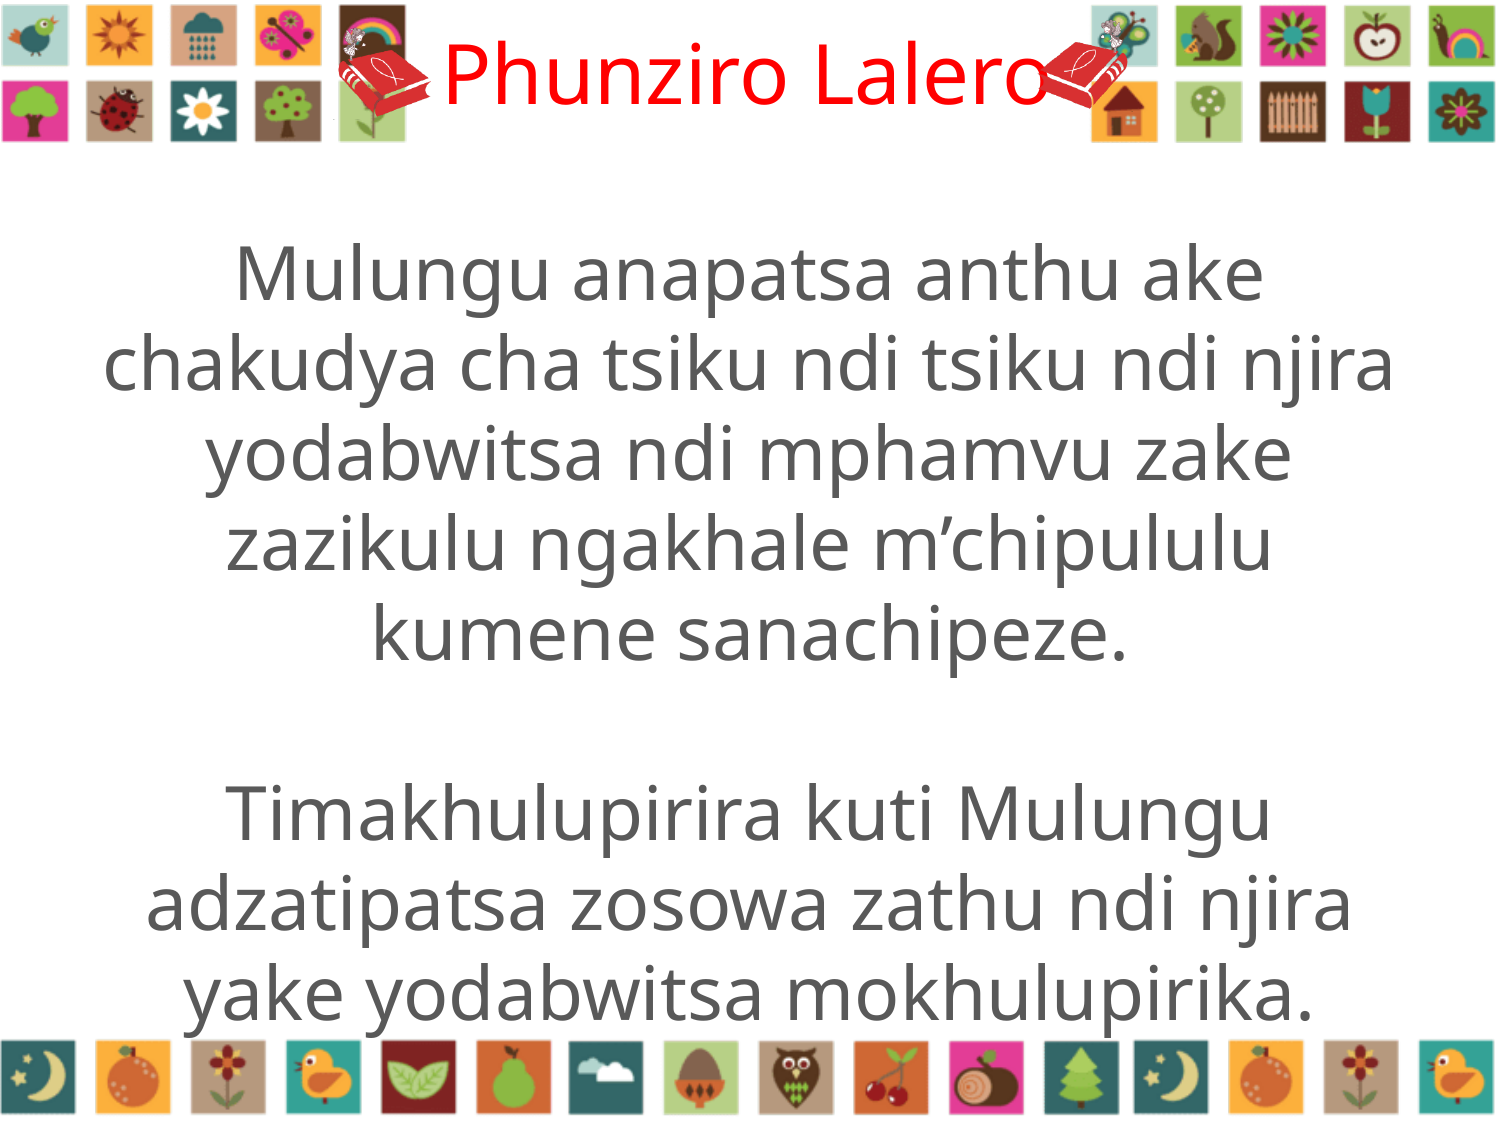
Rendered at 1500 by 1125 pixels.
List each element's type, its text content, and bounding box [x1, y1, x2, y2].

text_box Phunziro Lalero [425, 13, 1078, 129]
picture [0, 3, 463, 150]
picture [1005, 3, 1500, 150]
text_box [0, 1028, 1500, 1118]
text_box Mulungu anapatsa anthu ake chakudya cha tsiku ndi tsiku ndi njira yodabwitsa ndi mphamvu zake zazikulu ngakhale m’chipululu kumene sanachipeze. Timakhulupirira kuti Mulungu adzatipatsa zosowa zathu ndi njira yake yodabwitsa mokhulupirika. [76, 218, 1424, 1027]
